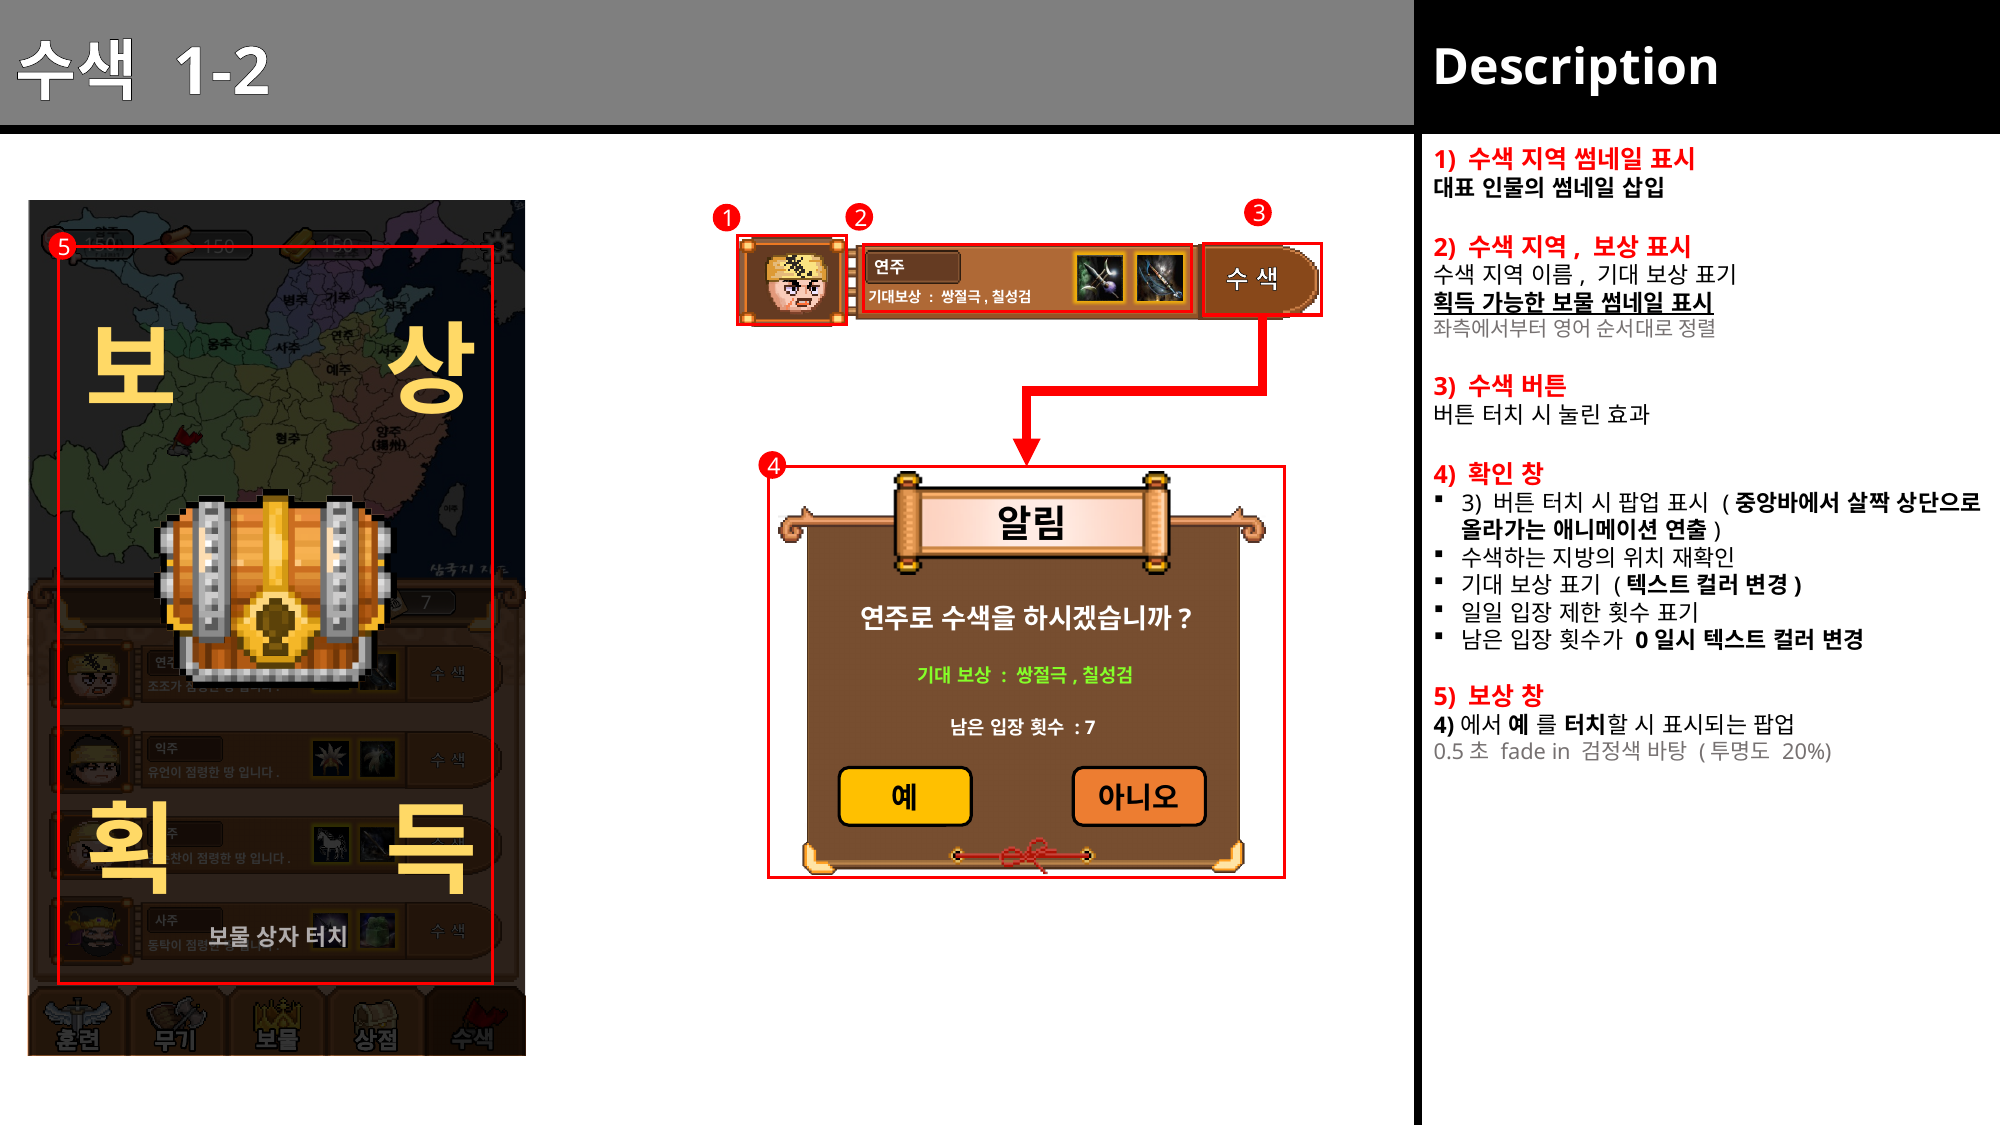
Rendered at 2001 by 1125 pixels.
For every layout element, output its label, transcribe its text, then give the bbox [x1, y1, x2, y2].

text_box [1068, 272, 1221, 471]
text_box [768, 466, 1286, 878]
text_box [1203, 243, 1323, 316]
picture [737, 237, 1319, 327]
text_box 3 [1243, 197, 1273, 228]
text_box [0, 0, 1417, 125]
text_box Description [1419, 0, 2000, 125]
text_box 4 [757, 450, 788, 480]
text_box 수색 1-2 [0, 20, 820, 115]
text_box 1) 수색 지역 썸네일 표시 대표 인물의 썸네일 삽입 2) 수색 지역, 보상 표시 수색 지역 이름, 기대 보상 표기 획득 가능한 보물 썸네일 표시 좌측에서부터 영어 순서대로 정렬 3) 수색 버튼 버튼 터치 시 눌린 효과 4) 확인 창 3) 버튼 터치 시 팝업 표시 (중앙바에서 살짝 상단으로 올라가는 애니메이션 연출) 수색하는 지방의 위치 재확인 기대 보상 표기 (텍스트 컬러 변경) 일일 입장 제한 횟수 표기 남은 입장 횟수가 0일시 텍스트 컬러 변경 5) 보상 창 4)에서 예 를 터치할 시 표시되는 팝업 0.5초 fade in 검정색 바탕 (투명도 20%) [1418, 136, 2000, 772]
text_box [29, 200, 526, 1056]
text_box 2 [844, 201, 875, 232]
text_box 1 [711, 202, 742, 233]
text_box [778, 471, 1266, 875]
